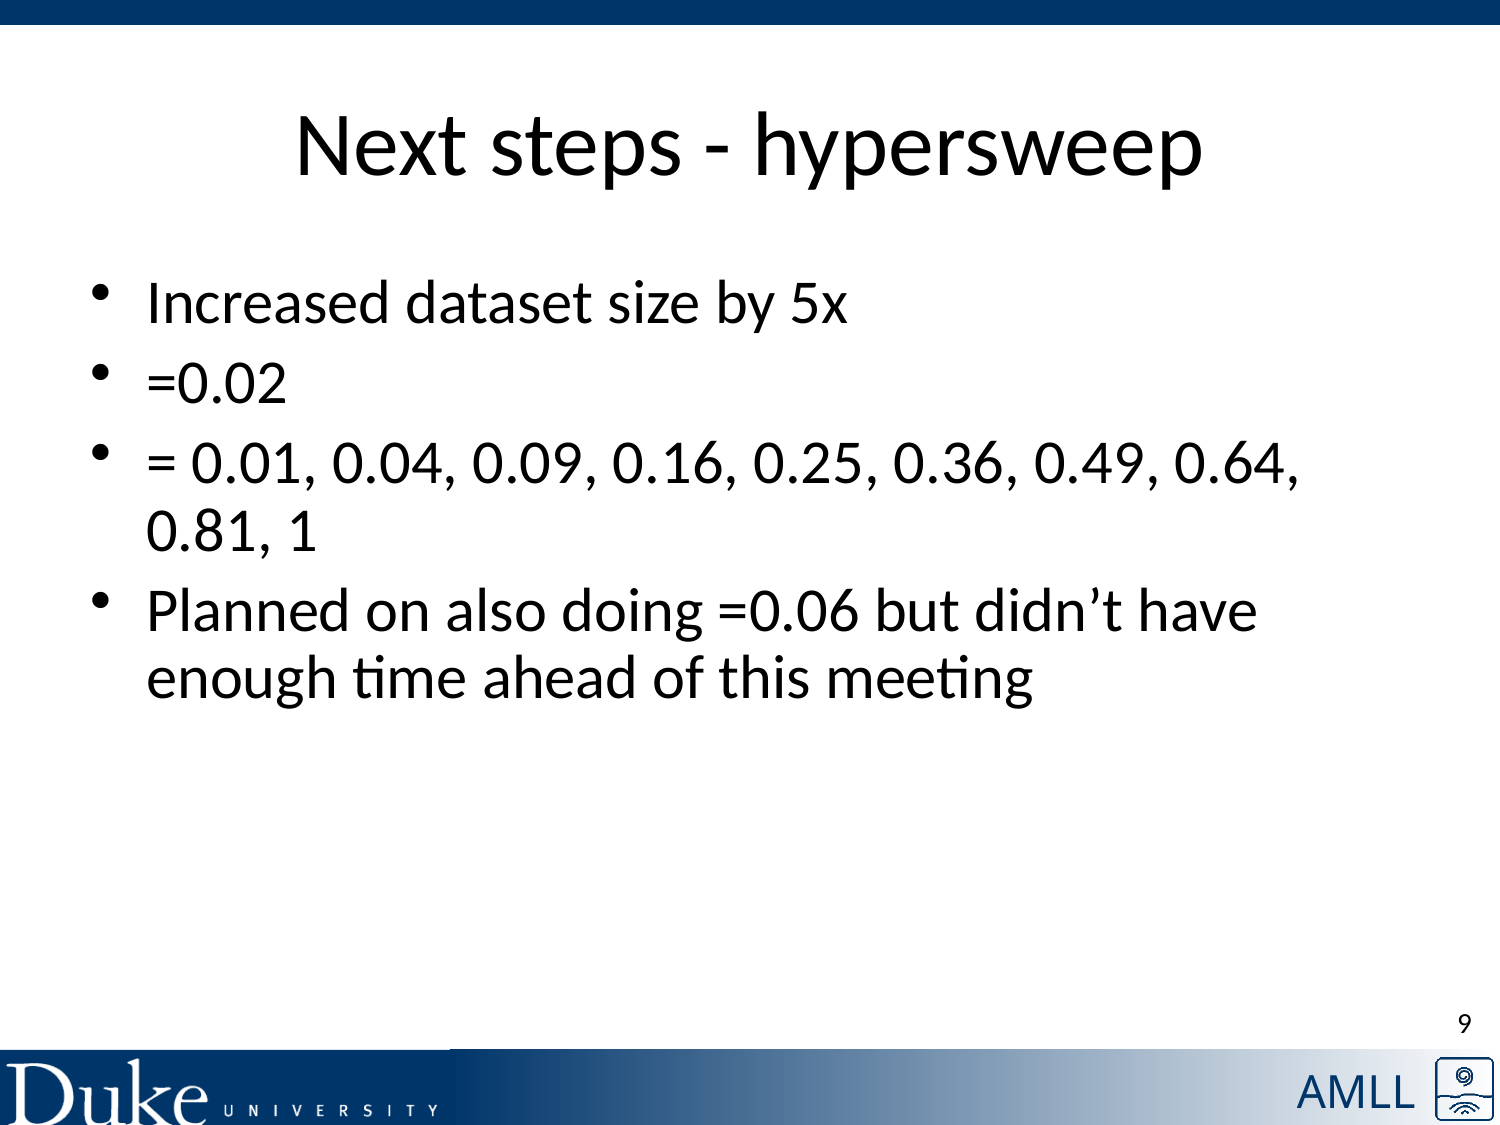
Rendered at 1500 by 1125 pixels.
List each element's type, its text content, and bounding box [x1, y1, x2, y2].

picture [1435, 1057, 1494, 1121]
slide_number 9 [1412, 997, 1500, 1049]
picture [0, 1048, 963, 1125]
title Next steps - hypersweep [75, 45, 1425, 233]
